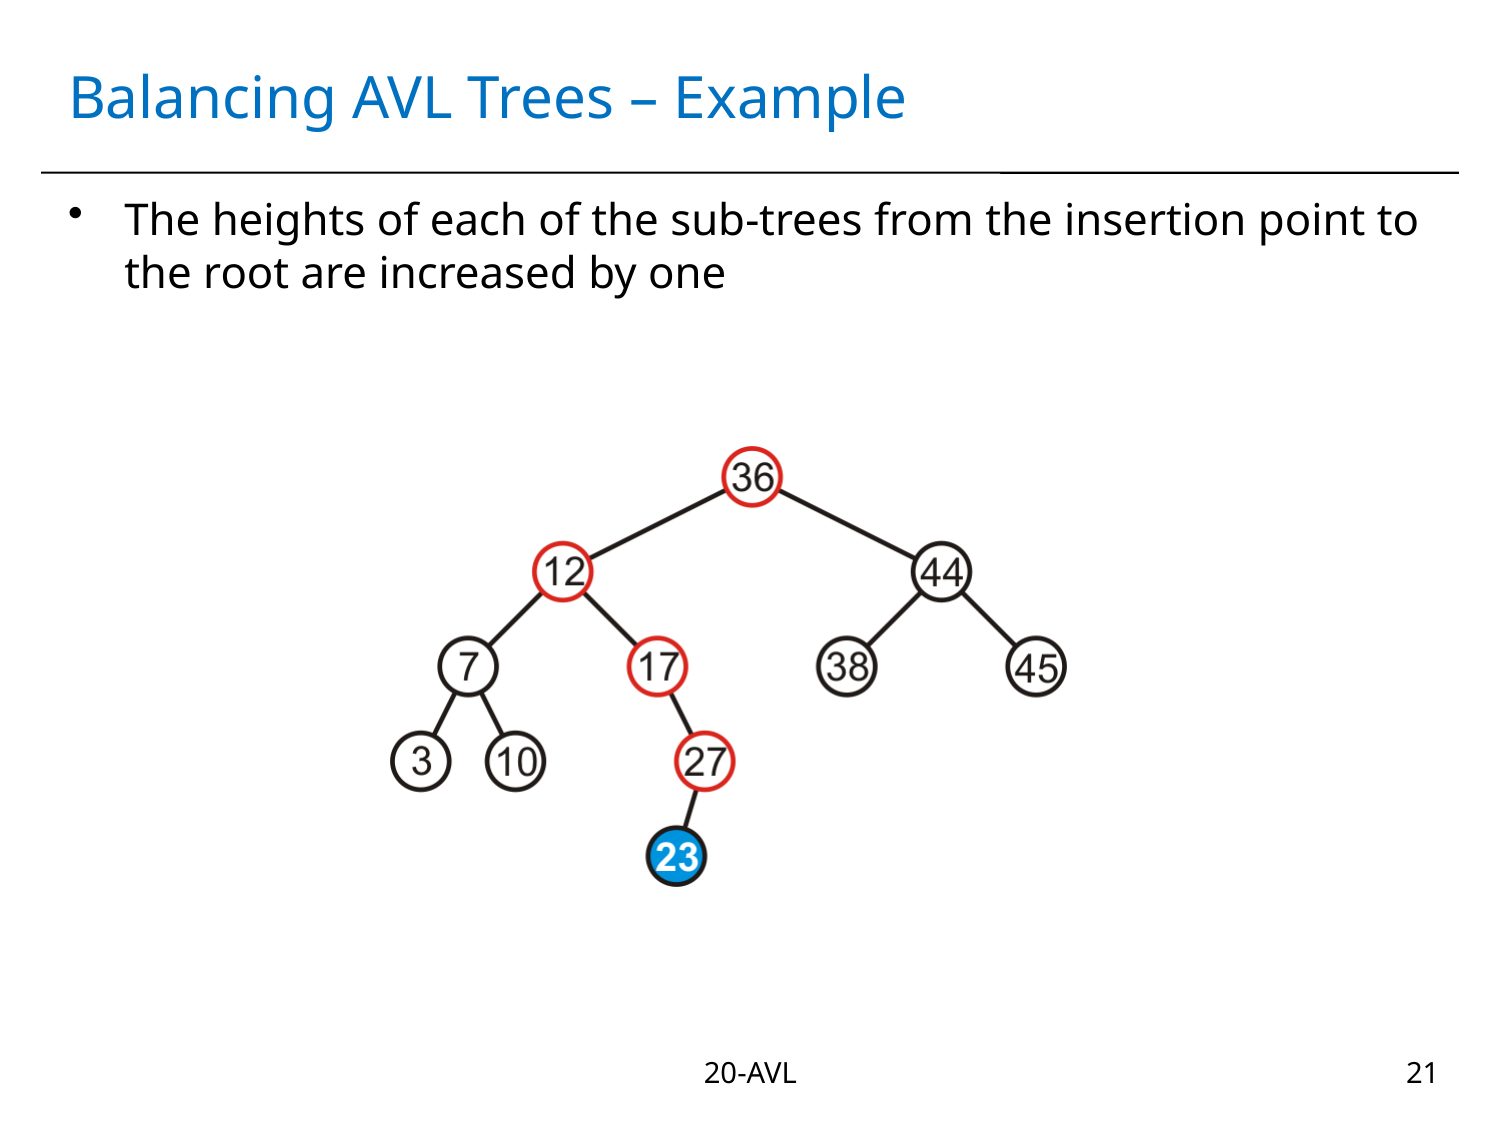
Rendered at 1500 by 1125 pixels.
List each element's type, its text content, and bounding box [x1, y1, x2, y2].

list The heights of each of the sub-trees from the insertion point to the root are increased by one [52, 184, 1448, 1024]
footer 20-AVL [502, 1046, 999, 1125]
picture [383, 438, 1075, 894]
title Balancing AVL Trees – Example [52, 30, 1448, 159]
slide_number 21 [1104, 1046, 1455, 1125]
